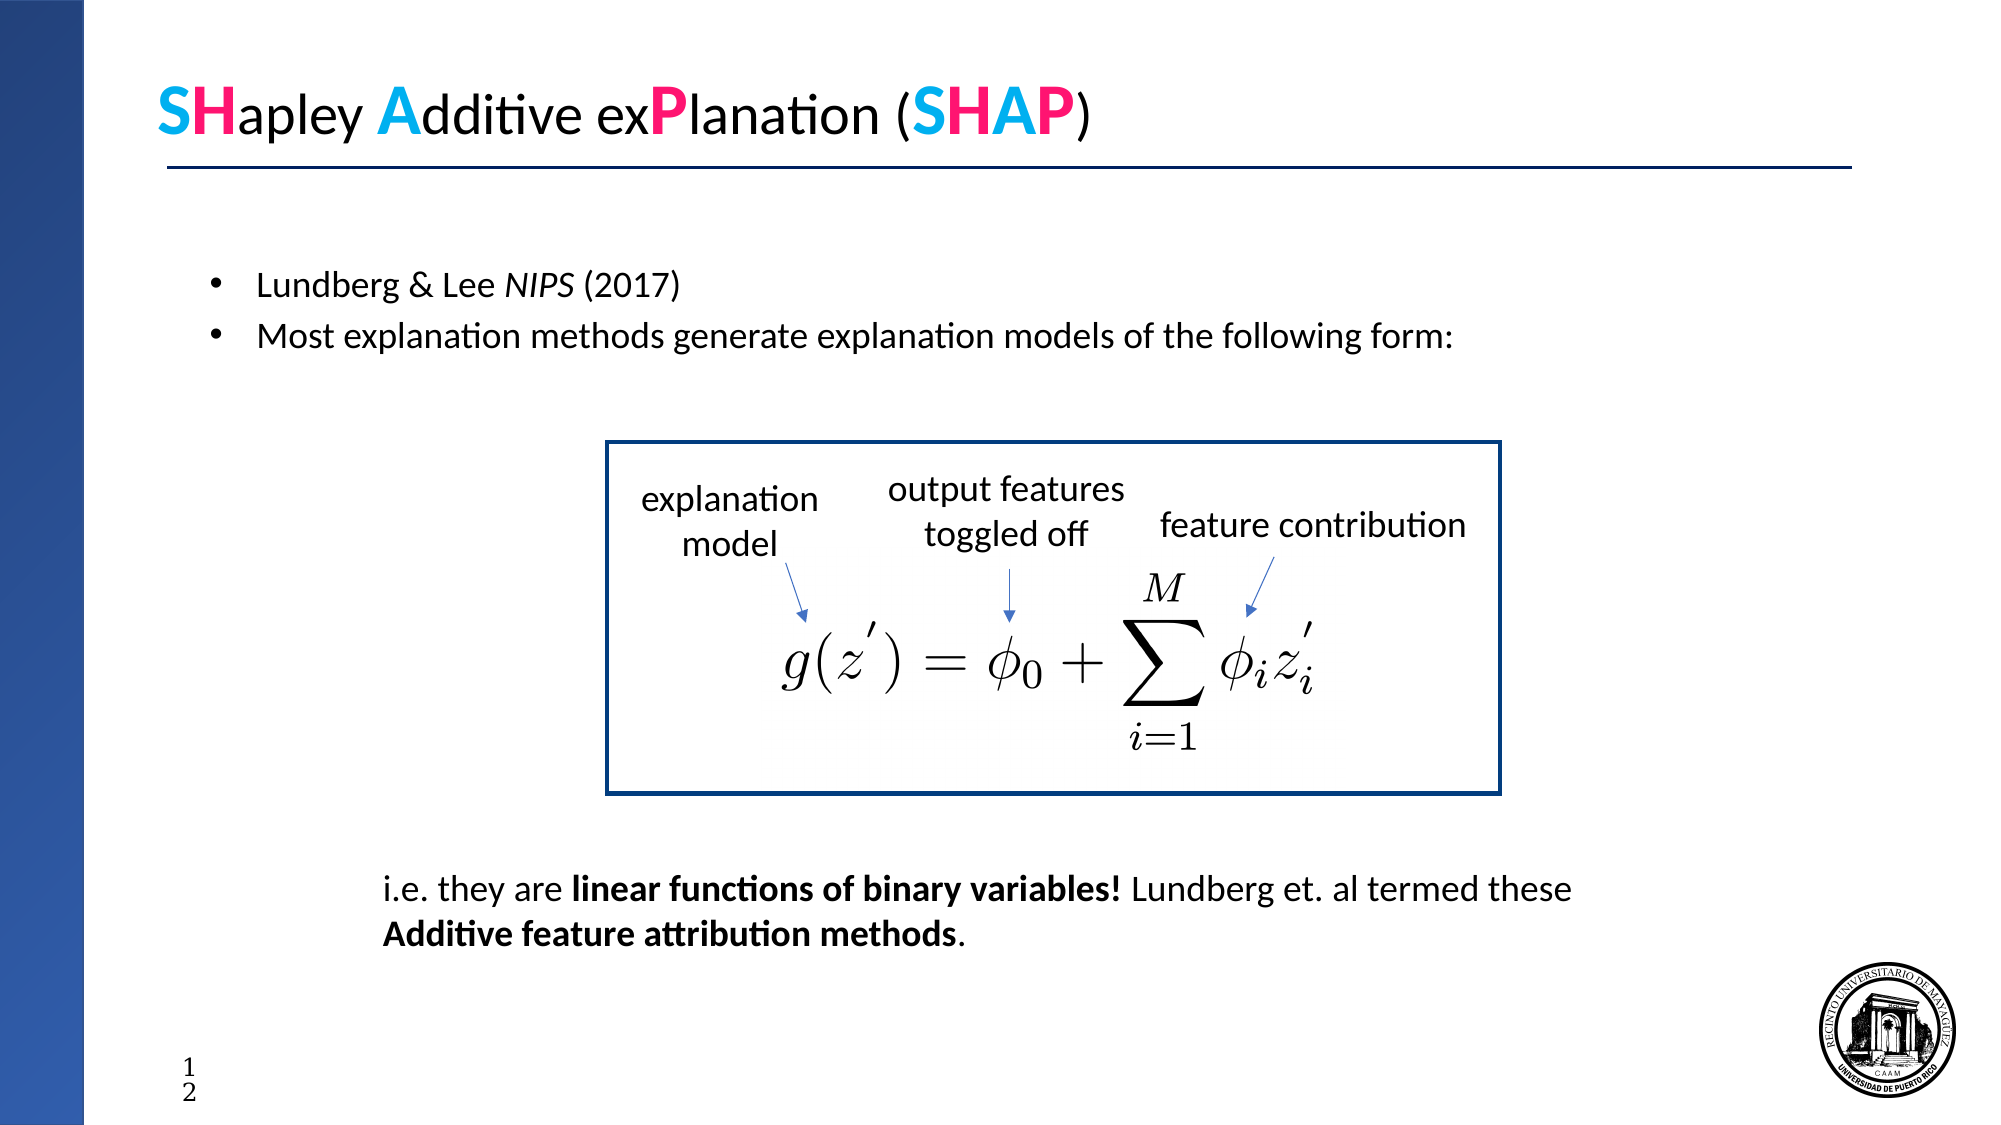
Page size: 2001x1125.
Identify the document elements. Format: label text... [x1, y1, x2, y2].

text_box feature contribution [1182, 492, 1495, 552]
slide_number 12 [166, 1036, 227, 1097]
picture [761, 547, 1346, 797]
title SHapley Additive exPlanation (SHAP) [142, 36, 1872, 185]
text_box [0, 0, 84, 1125]
text_box [606, 441, 1501, 794]
picture [1819, 962, 1956, 1098]
text_box Lundberg & Lee NIPS (2017) Most explanation methods generate explanation models of the following form: [194, 252, 1709, 364]
text_box i.e. they are linear functions of binary variables! Lundberg et. al termed these Additive feature attribution methods. [368, 856, 1632, 962]
text_box output features toggled off [831, 456, 1182, 547]
text_box explanation model [619, 466, 831, 572]
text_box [785, 562, 807, 623]
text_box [1246, 556, 1275, 618]
